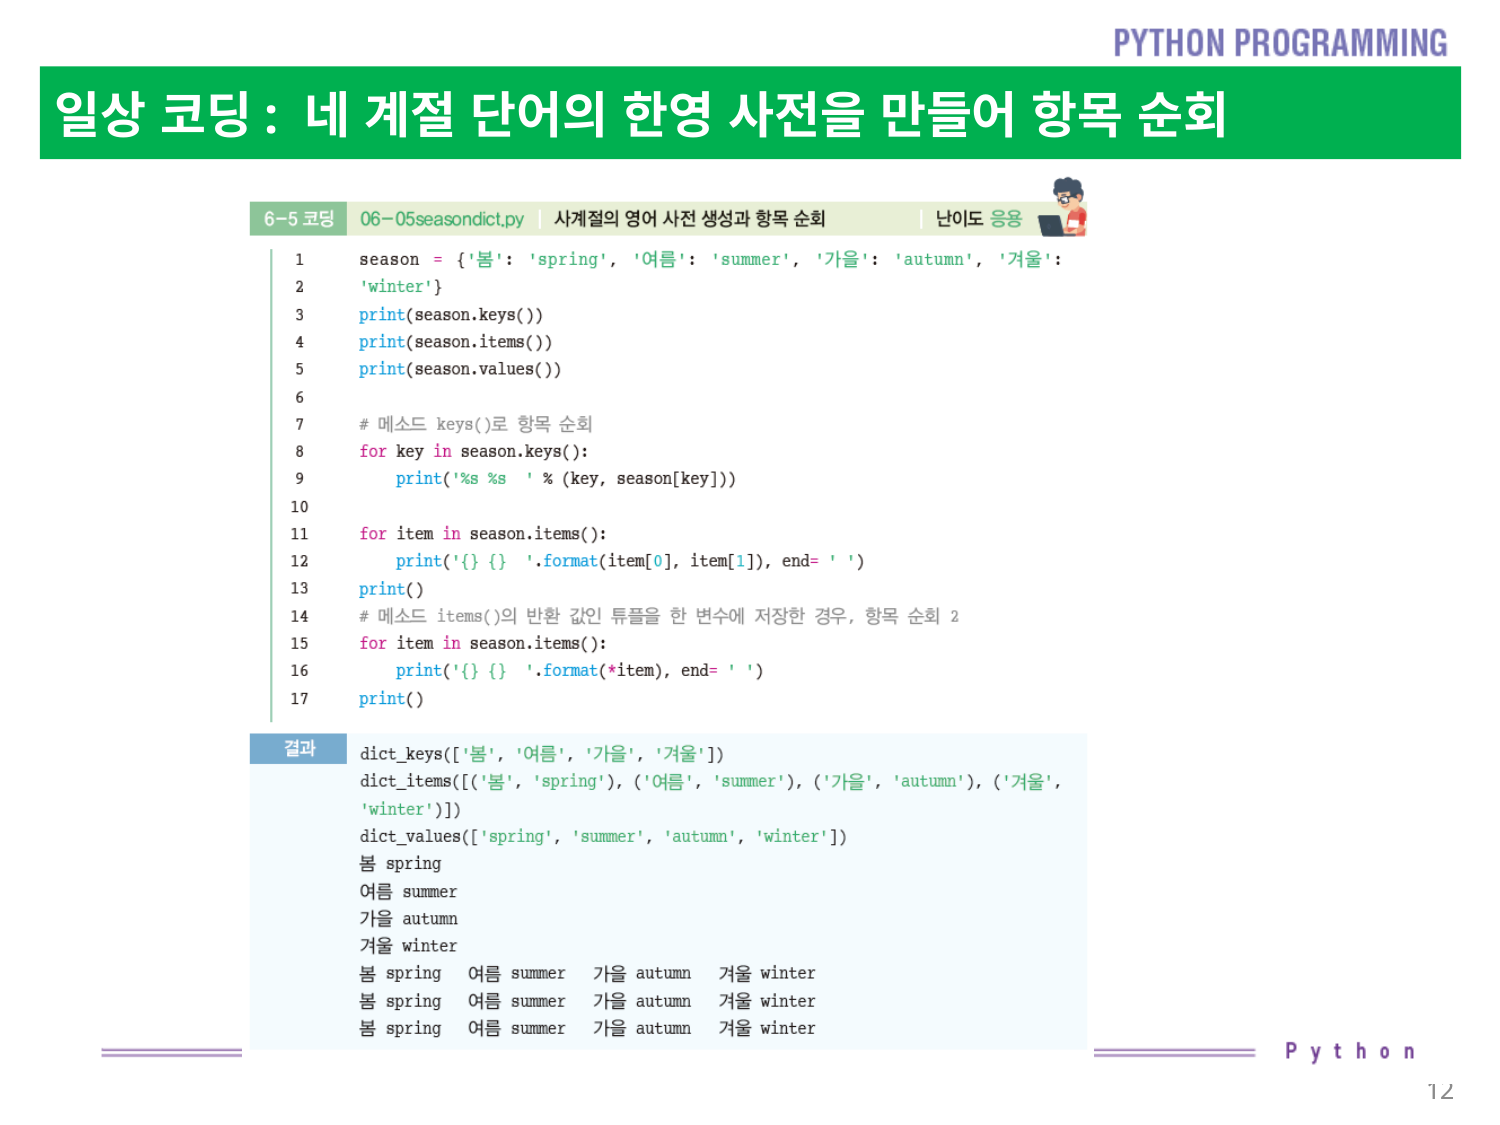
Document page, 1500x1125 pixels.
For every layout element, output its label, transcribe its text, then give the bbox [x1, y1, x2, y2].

slide_number 12 [1119, 1071, 1470, 1112]
title 일상 코딩: 네 계절 단어의 한영 사전을 만들어 항목 순회 [39, 76, 1444, 152]
picture [18, 169, 1483, 1084]
picture [1106, 13, 1462, 66]
